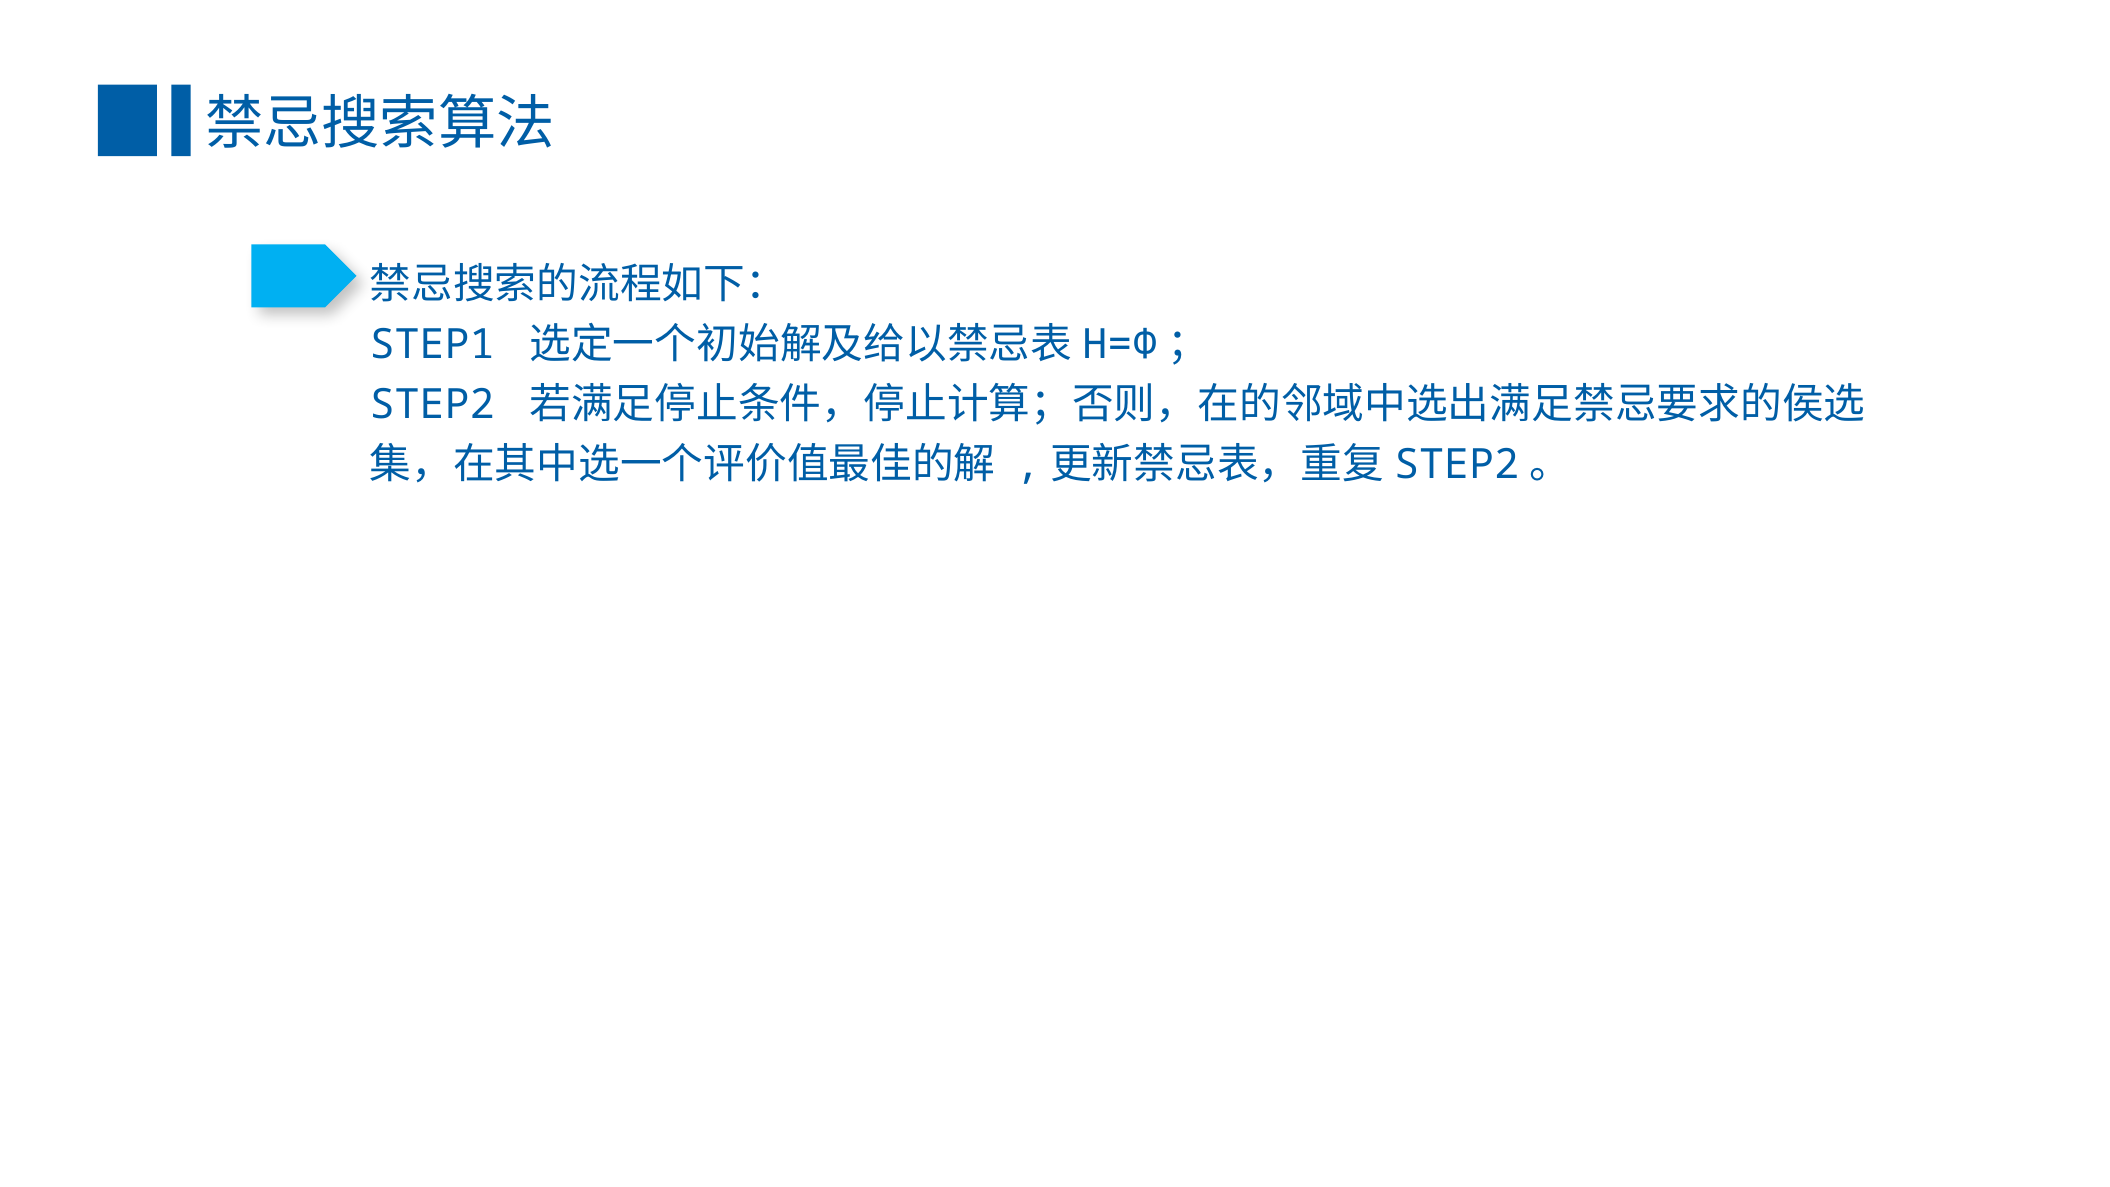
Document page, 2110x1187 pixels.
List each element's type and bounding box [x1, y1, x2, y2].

text_box [250, 243, 358, 309]
text_box [354, 221, 1681, 291]
text_box [97, 77, 986, 164]
